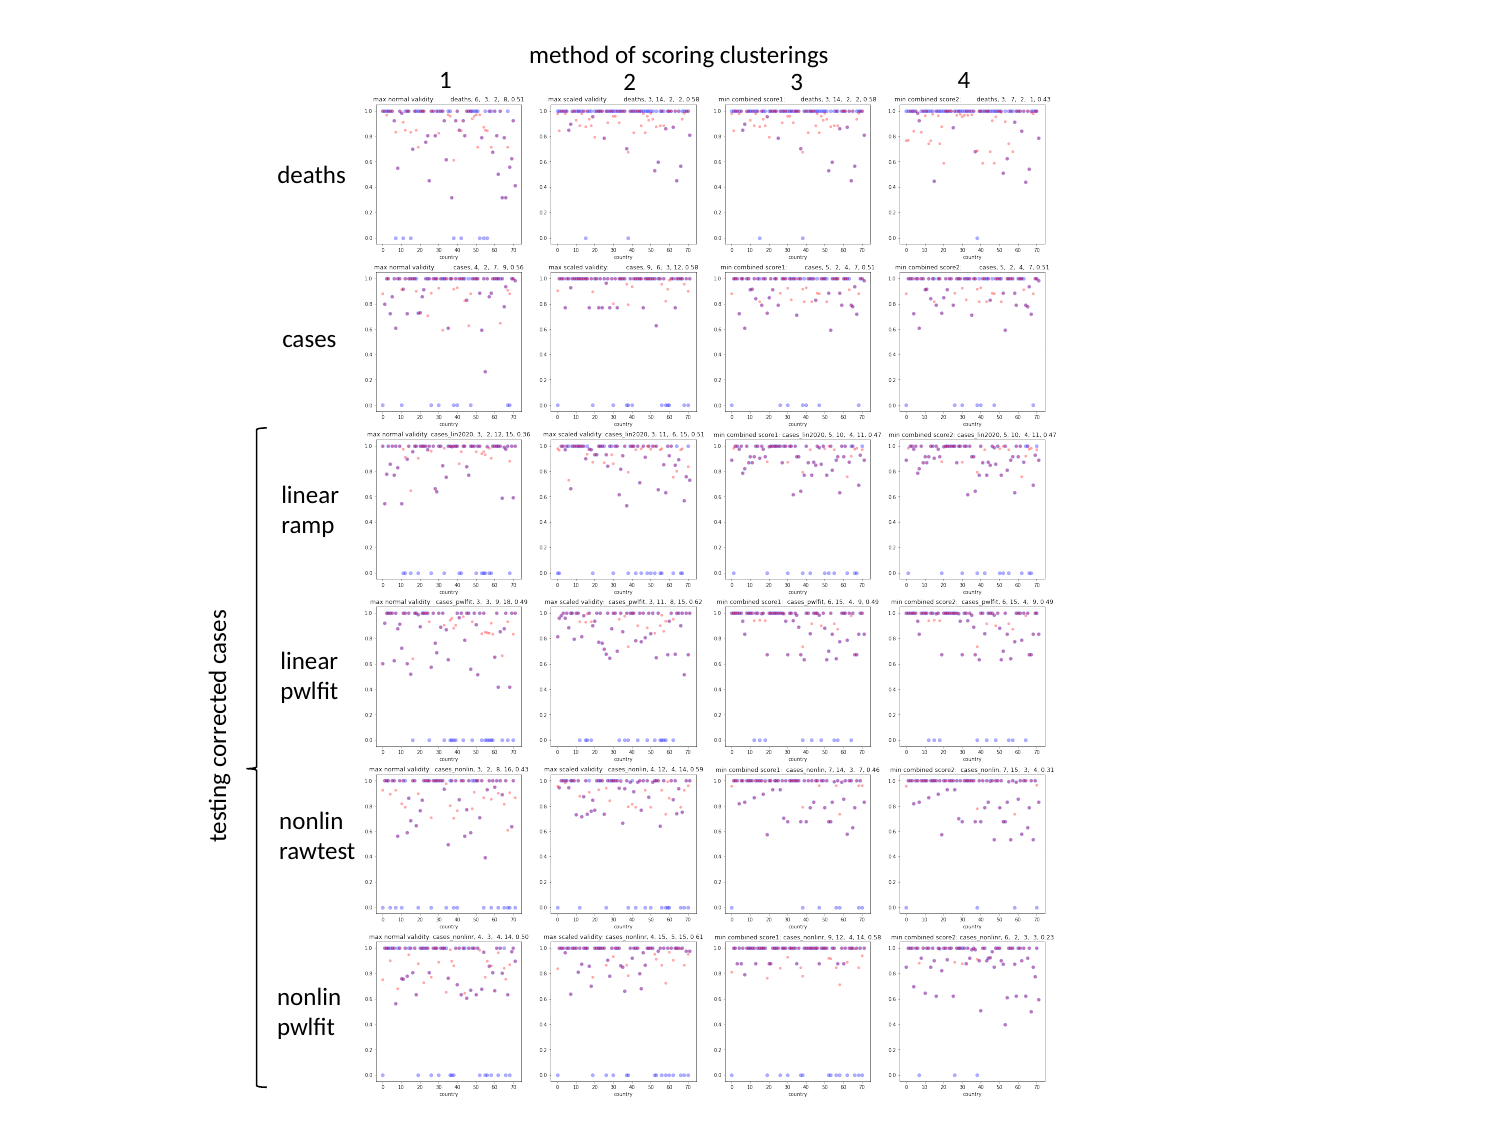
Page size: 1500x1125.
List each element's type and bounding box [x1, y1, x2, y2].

text_box [193, 31, 1059, 1100]
